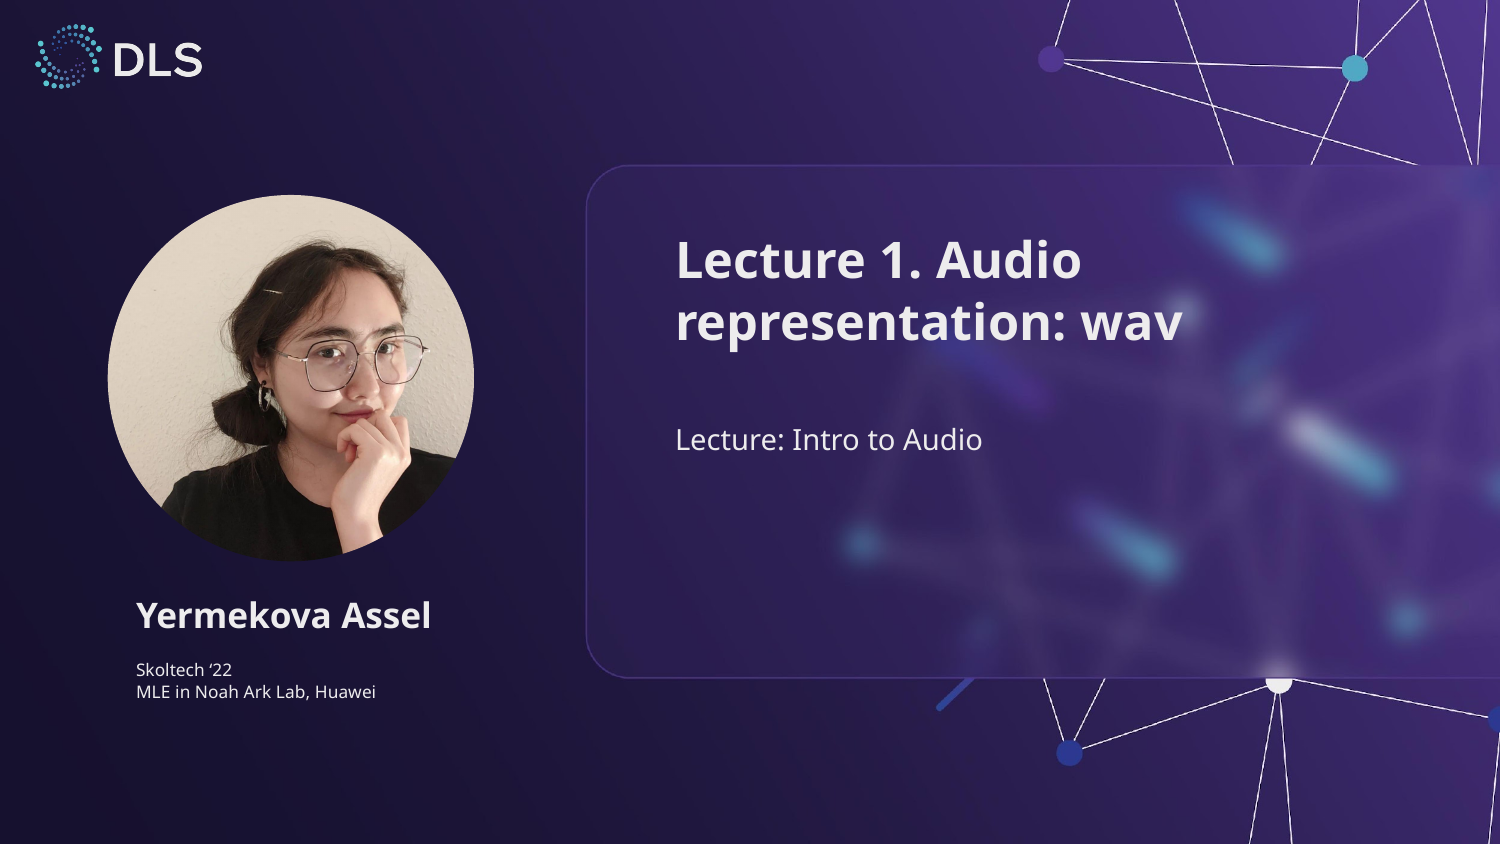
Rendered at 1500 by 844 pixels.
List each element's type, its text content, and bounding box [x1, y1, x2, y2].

picture [0, 0, 1500, 844]
subtitle Lecture: Intro to Audio [663, 416, 1142, 502]
list Yermekova Assel [124, 588, 457, 653]
list Skoltech ‘22 MLE in Noah Ark Lab, Huawei [124, 653, 457, 710]
list Lecture 1. Audio representation: wav [663, 223, 1350, 362]
